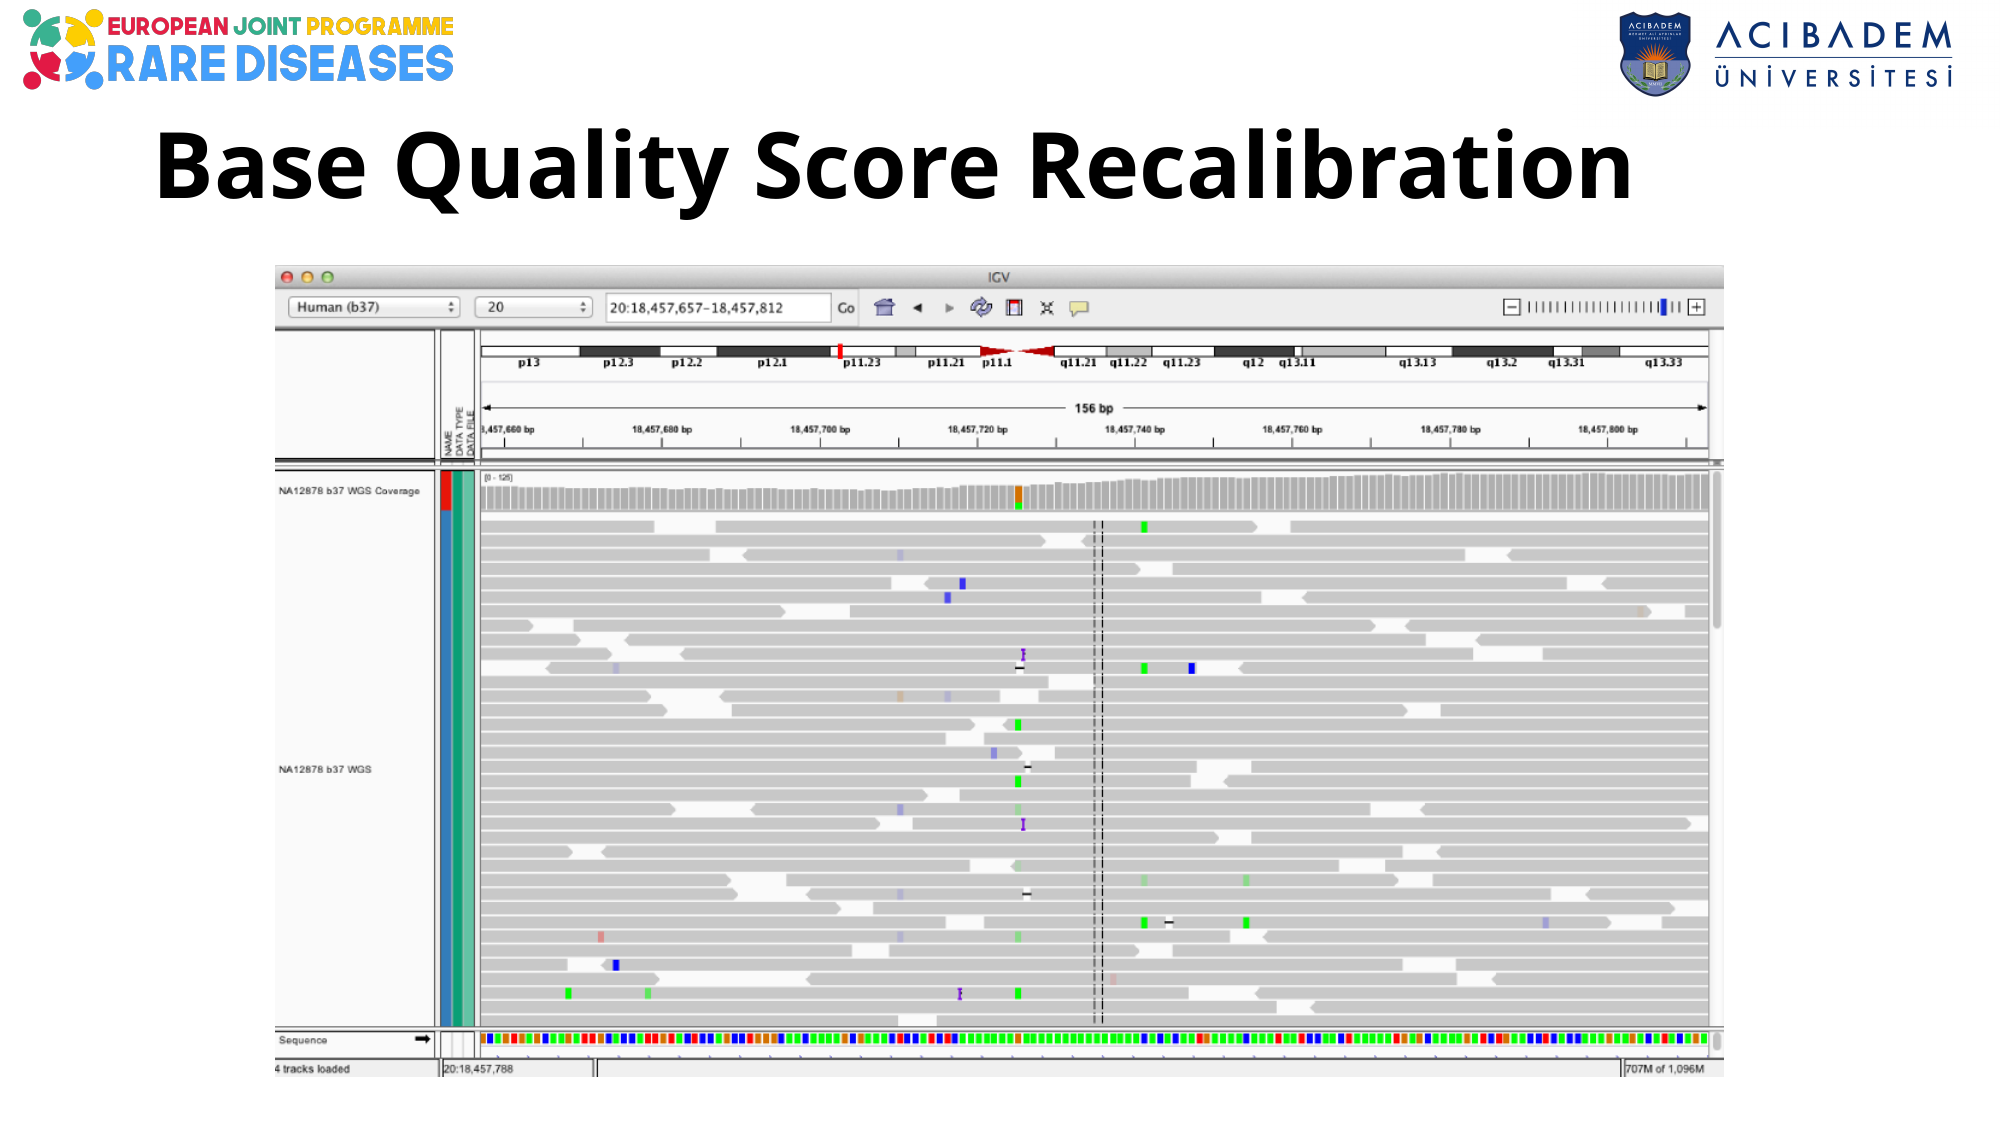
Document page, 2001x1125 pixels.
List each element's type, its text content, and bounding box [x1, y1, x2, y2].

picture [12, 0, 464, 99]
title Base Quality Score Recalibration [137, 59, 1863, 278]
picture [275, 265, 1725, 1077]
picture [1572, 0, 2000, 129]
